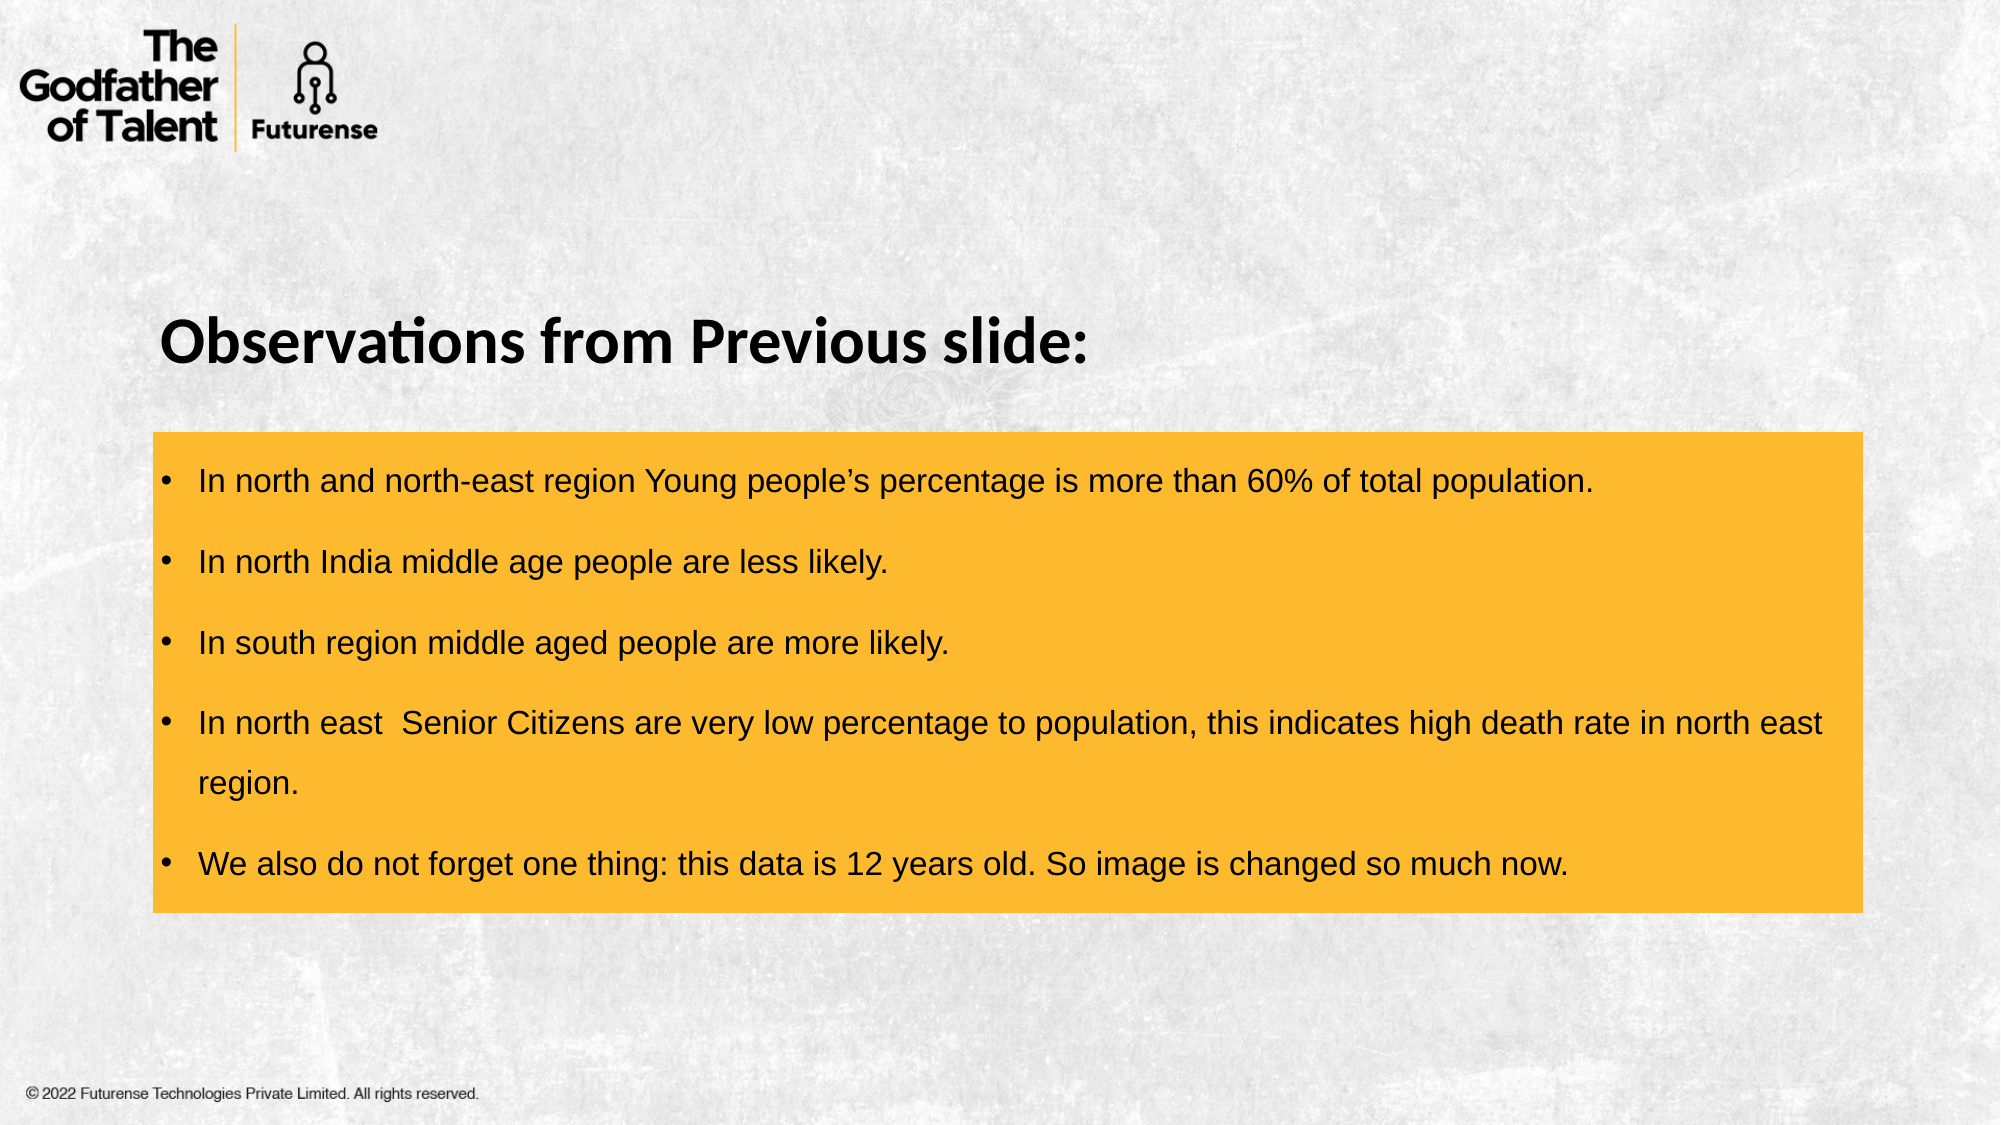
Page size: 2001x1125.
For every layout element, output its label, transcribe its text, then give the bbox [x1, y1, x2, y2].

list In north and north-east region Young people’s percentage is more than 60% of total population. In north India middle age people are less likely. In south region middle aged people are more likely. In north east Senior Citizens are very low percentage to population, this indicates high death rate in north east region. We also do not forget one thing: this data is 12 years old. So image is changed so much now. [145, 432, 1871, 932]
picture [0, 0, 2001, 1125]
title Observations from Previous slide: [145, 233, 1871, 432]
